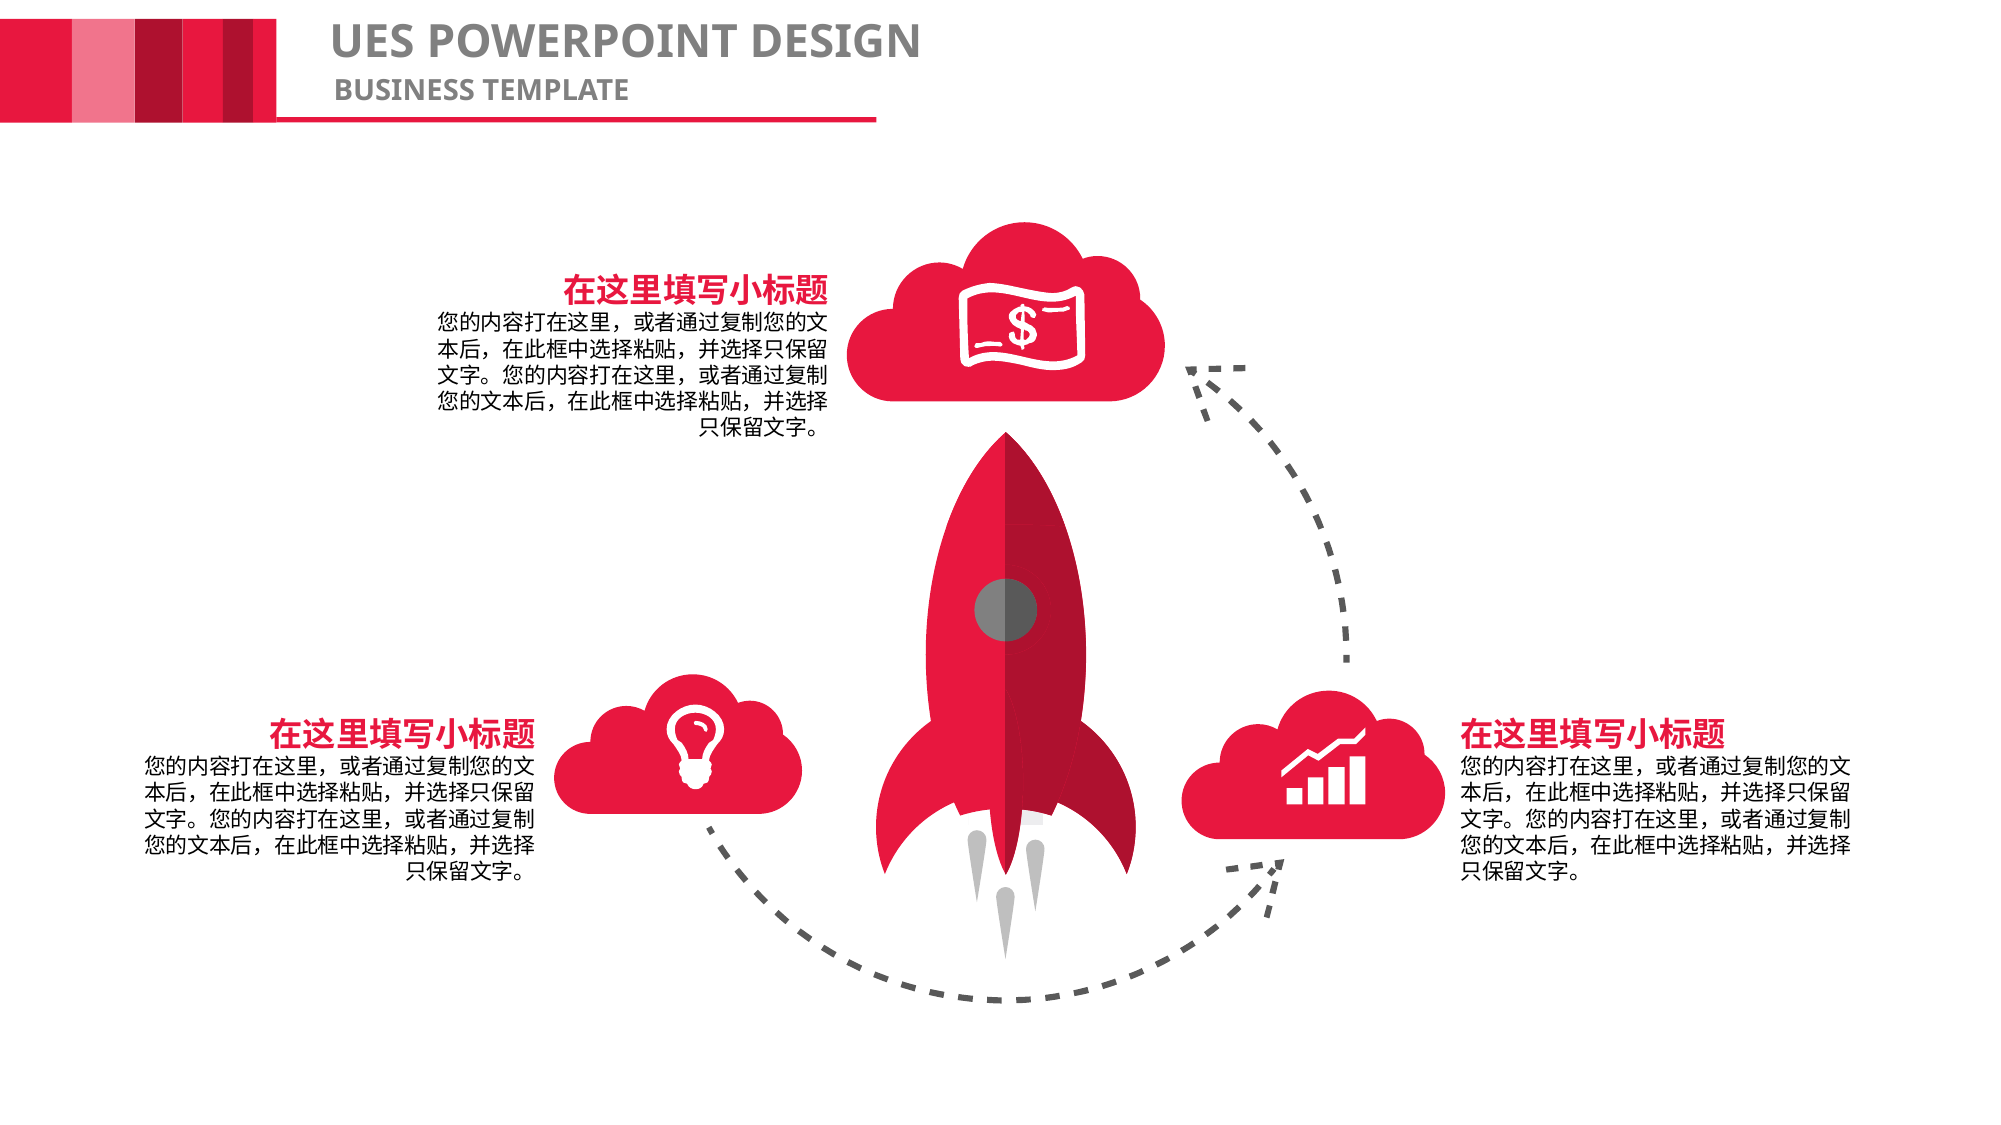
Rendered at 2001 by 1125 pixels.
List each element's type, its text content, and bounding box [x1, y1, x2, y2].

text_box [1281, 727, 1366, 805]
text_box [875, 432, 1136, 825]
list BUSINESS TEMPLATE [333, 74, 761, 108]
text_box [952, 258, 1091, 395]
text_box 在这里填写小标题 您的内容打在这里，或者通过复制您的文本后，在此框中选择粘贴，并选择只保留文字。您的内容打在这里，或者通过复制您的文本后，在此框中选择粘贴，并选择只保留文字。 [140, 712, 536, 884]
text_box [666, 704, 725, 790]
title UES POWERPOINT DESIGN [329, 17, 1059, 69]
text_box 在这里填写小标题 您的内容打在这里，或者通过复制您的文本后，在此框中选择粘贴，并选择只保留文字。您的内容打在这里，或者通过复制您的文本后，在此框中选择粘贴，并选择只保留文字。 [421, 269, 830, 441]
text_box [1185, 364, 1350, 663]
text_box [846, 256, 1165, 402]
text_box [966, 222, 1083, 258]
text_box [706, 825, 1285, 1004]
text_box 在这里填写小标题 您的内容打在这里，或者通过复制您的文本后，在此框中选择粘贴，并选择只保留文字。您的内容打在这里，或者通过复制您的文本后，在此框中选择粘贴，并选择只保留文字。 [1460, 712, 1873, 884]
text_box [554, 674, 803, 814]
text_box [1181, 690, 1446, 840]
